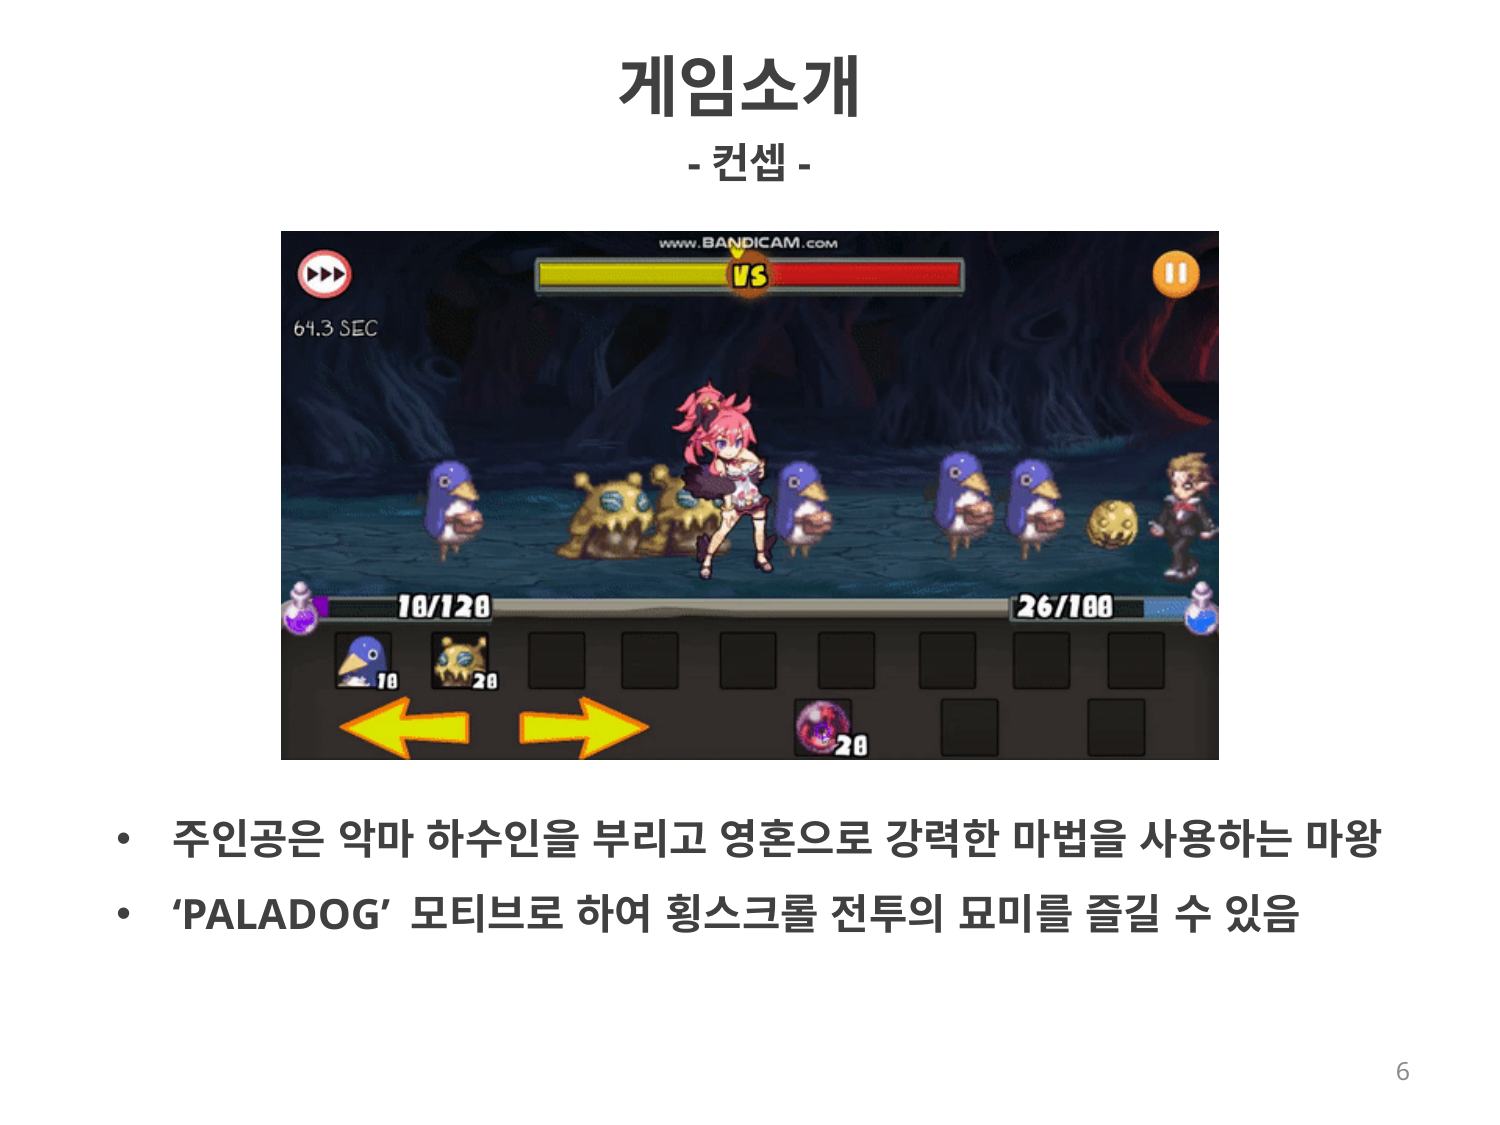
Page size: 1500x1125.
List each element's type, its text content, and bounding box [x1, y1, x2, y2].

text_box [598, 36, 901, 195]
text_box 주인공은 악마 하수인을 부리고 영혼으로 강력한 마법을 사용하는 마왕 ‘PALADOG’ 모티브로 하여 횡스크롤 전투의 묘미를 즐길 수 있음 [101, 780, 1398, 946]
picture [281, 231, 1219, 761]
slide_number 6 [1074, 1042, 1425, 1103]
